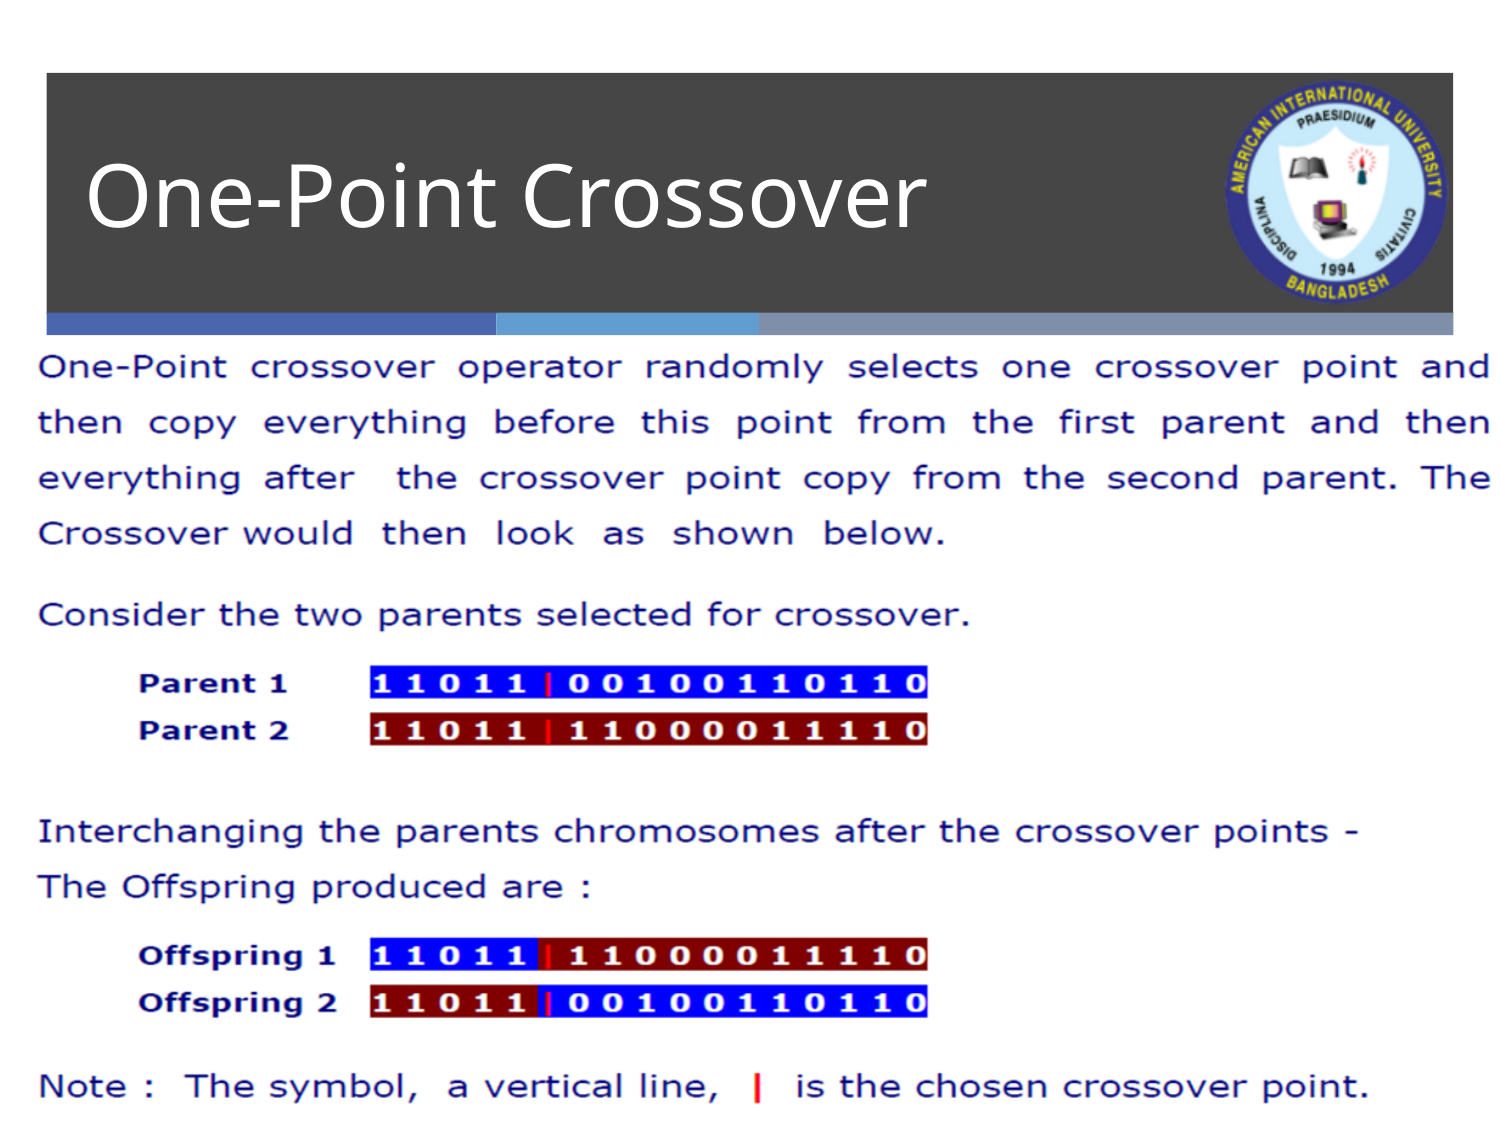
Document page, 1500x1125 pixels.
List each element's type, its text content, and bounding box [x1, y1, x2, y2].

picture [16, 338, 1500, 1125]
picture [1220, 75, 1454, 310]
title One-Point Crossover [69, 73, 1351, 253]
